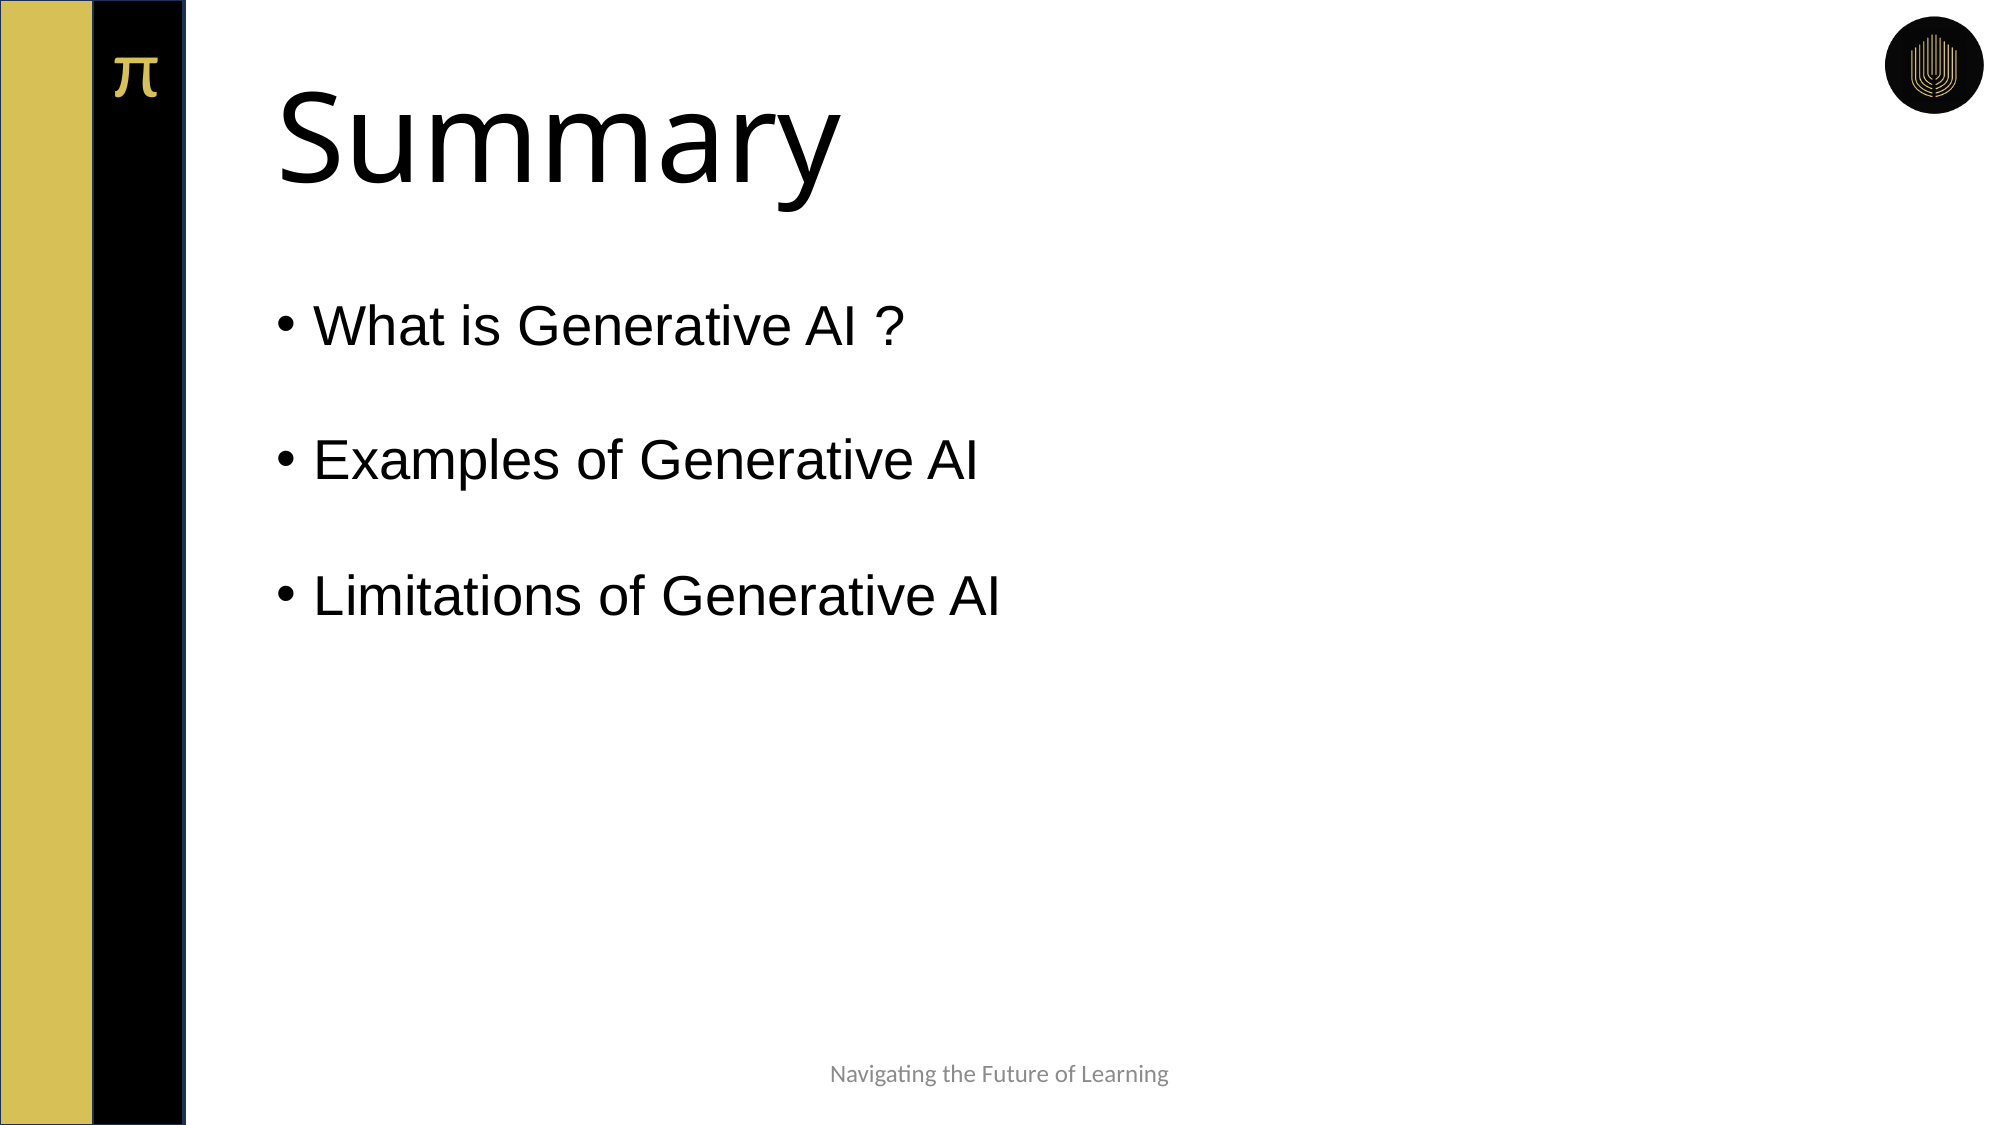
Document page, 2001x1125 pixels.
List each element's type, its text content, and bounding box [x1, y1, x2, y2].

text_box π [98, 7, 172, 122]
text_box Summary [261, 47, 1867, 218]
footer Navigating the Future of Learning​ [662, 1042, 1338, 1103]
text_box [92, 0, 184, 1125]
text_box What is Generative AI ?​ Examples of Generative AI​ Limitations of Generative AI [261, 281, 1328, 634]
text_box [0, 0, 92, 1125]
picture [1837, 0, 2000, 164]
